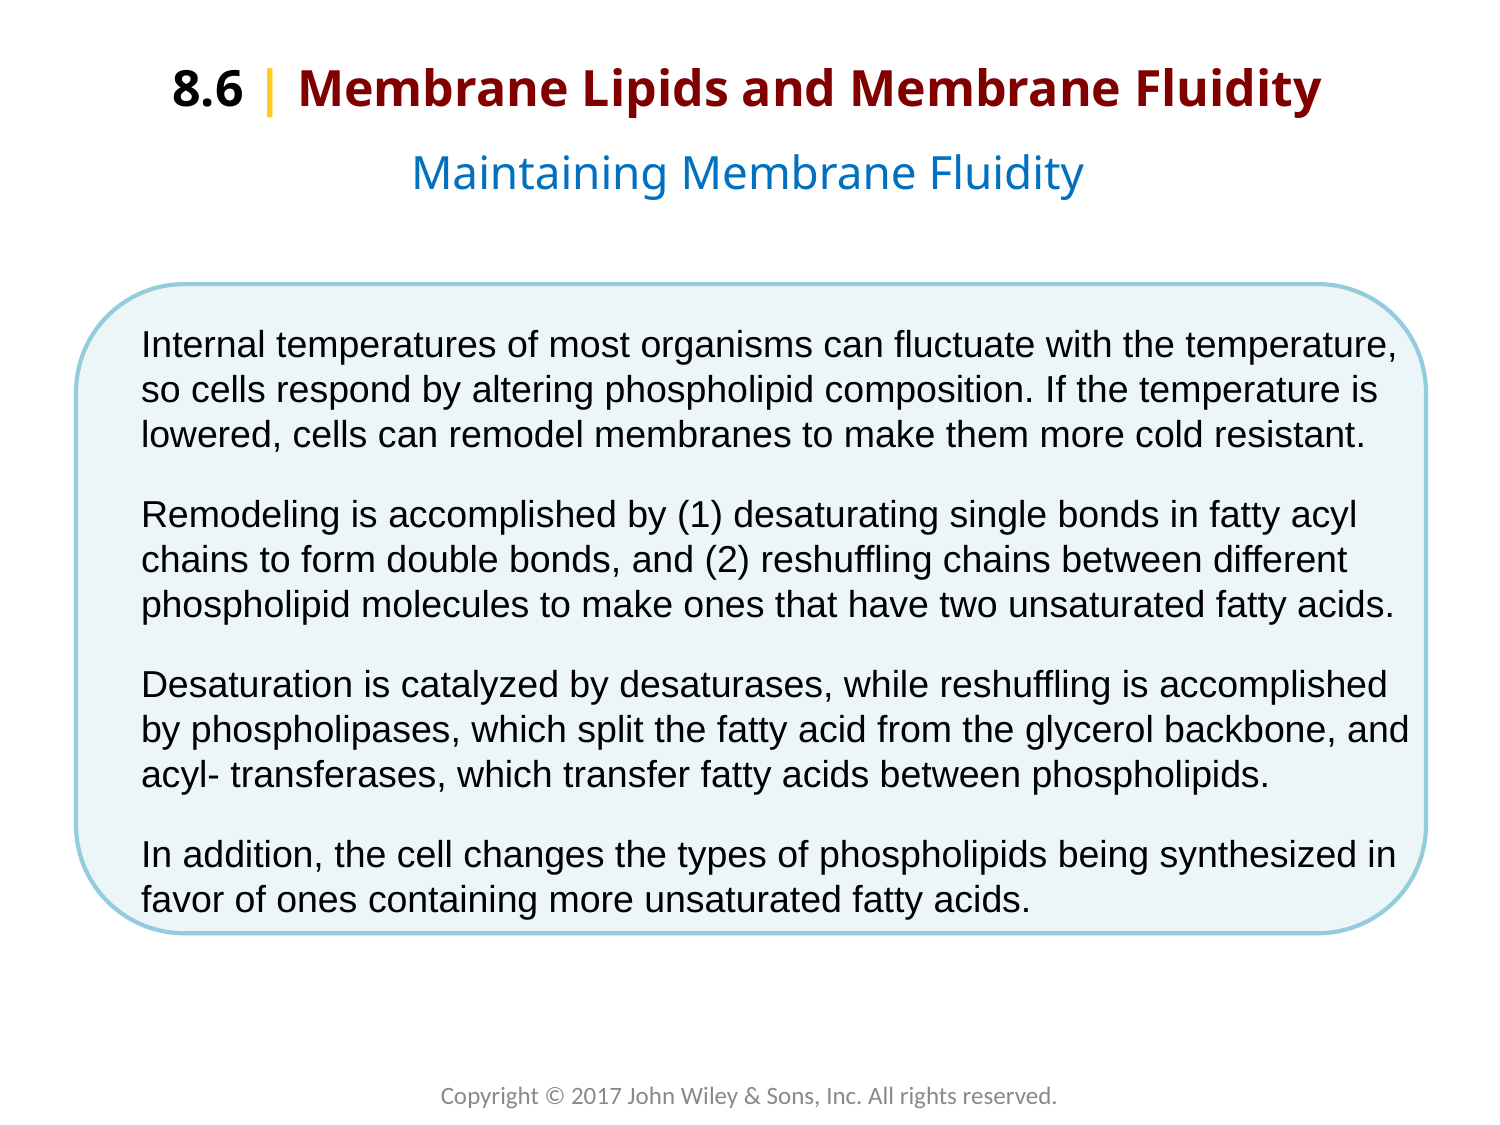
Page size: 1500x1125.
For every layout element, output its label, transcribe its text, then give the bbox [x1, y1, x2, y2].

text_box [144, 928, 1358, 936]
text_box Internal temperatures of most organisms can fluctuate with the temperature, so cells respond by altering phospholipid composition. If the temperature is lowered, cells can remodel membranes to make them more cold resistant. Remodeling is accomplished by (1) desaturating single bonds in fatty acyl chains to form double bonds, and (2) reshuffling chains between different phospholipid molecules to make ones that have two unsaturated fatty acids. Desaturation is catalyzed by desaturases, while reshuffling is accomplished by phospholipases, which split the fatty acid from the glycerol backbone, and acyl- transferases, which transfer fatty acids between phospholipids. In addition, the cell changes the types of phospholipids being synthesized in favor of ones containing more unsaturated fatty acids. [126, 312, 1427, 928]
text_box [73, 282, 1394, 919]
text_box 8.6 | Membrane Lipids and Membrane Fluidity Maintaining Membrane Fluidity [28, 2, 1467, 223]
footer Copyright © 2017 John Wiley & Sons, Inc. All rights reserved. [322, 1065, 1178, 1125]
